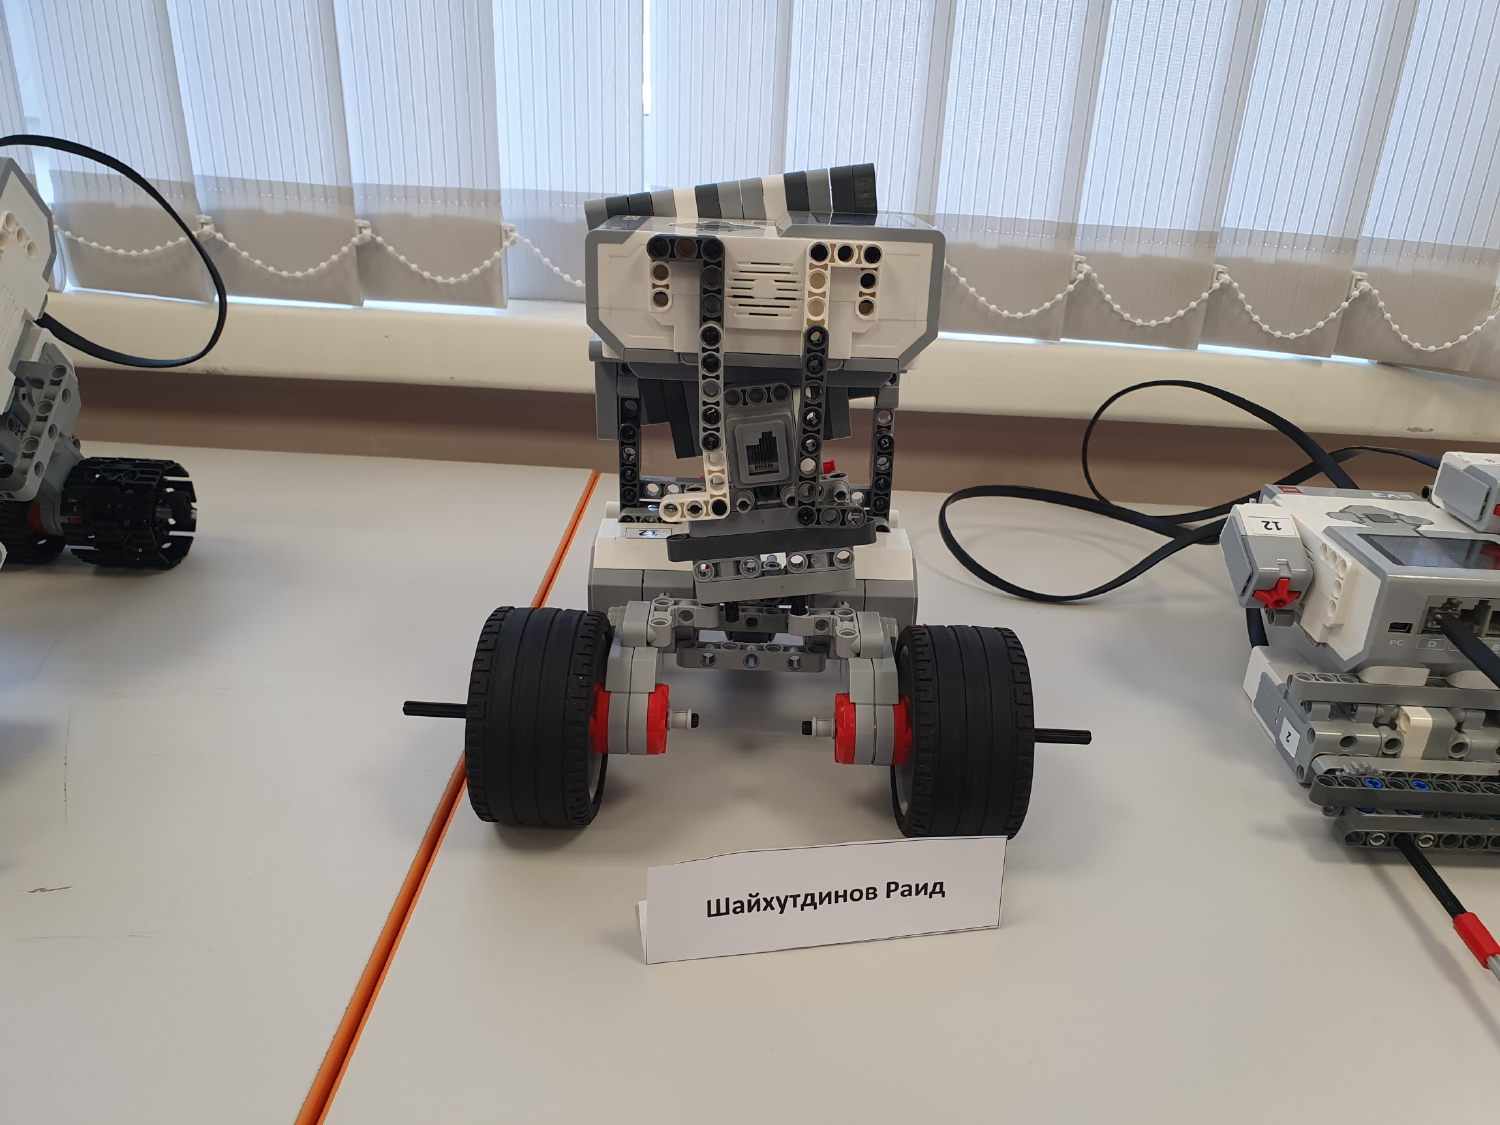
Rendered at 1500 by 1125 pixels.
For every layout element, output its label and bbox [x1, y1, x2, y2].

list [0, 0, 1500, 1125]
